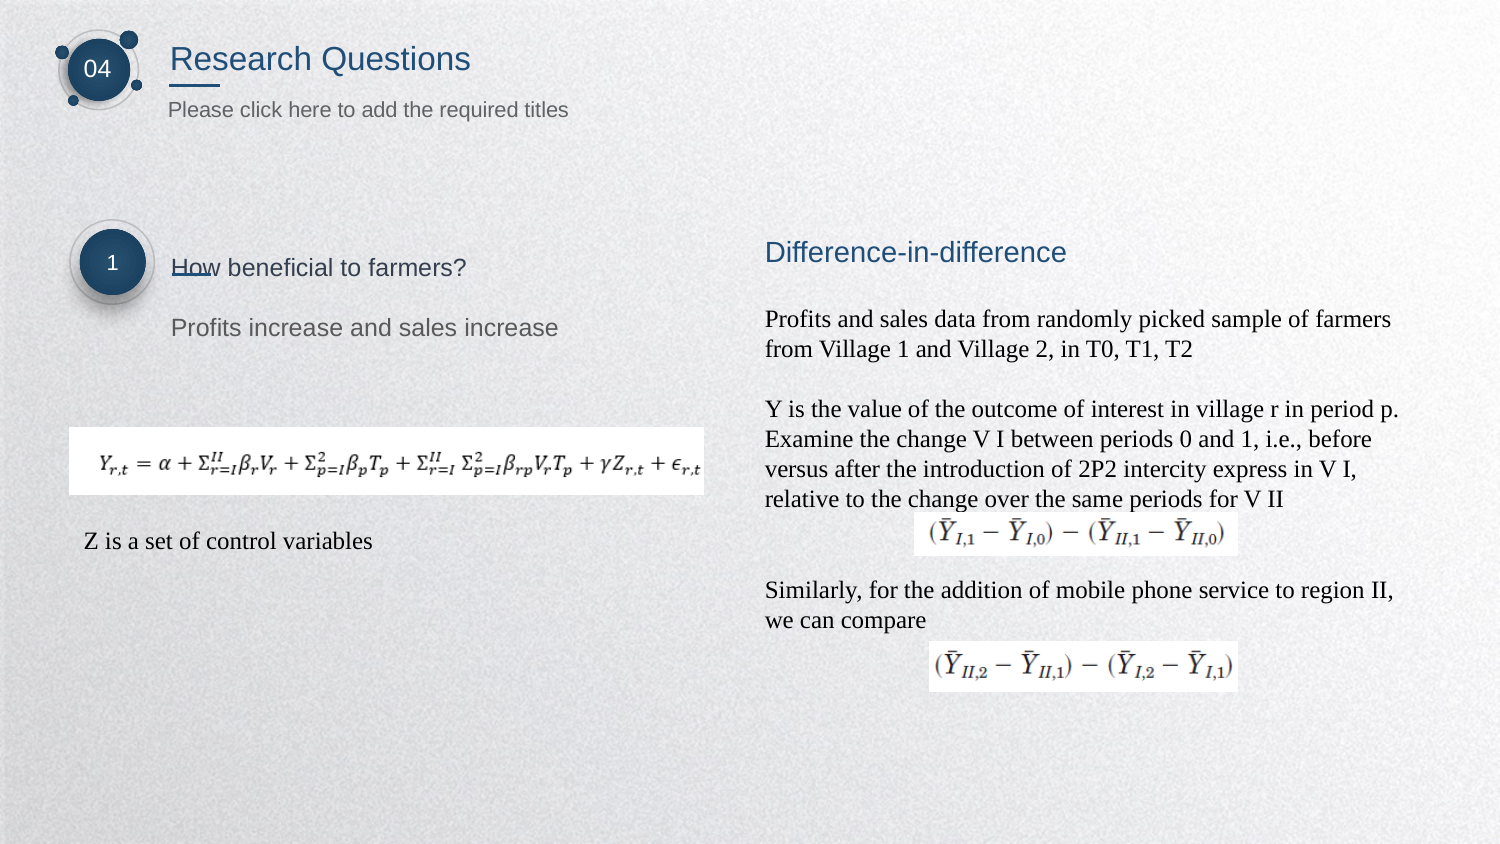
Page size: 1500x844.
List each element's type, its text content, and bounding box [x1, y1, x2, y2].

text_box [69, 219, 155, 305]
text_box Profits increase and sales increase [156, 303, 712, 349]
text_box Research Questions [155, 30, 487, 85]
picture [0, 0, 1500, 844]
text_box Difference-in-difference Profits and sales data from randomly picked sample of farmers from Village 1 and Village 2, in T0, T1, T2 Y is the value of the outcome of interest in village r in period p. Examine the change V I between periods 0 and 1, i.e., before versus after the introduction of 2P2 intercity express in V I, relative to the change over the same periods for V II [750, 225, 1421, 550]
text_box Z is a set of control variables [68, 517, 819, 562]
text_box 04 [69, 45, 127, 91]
text_box Please click here to add the required titles [153, 88, 677, 130]
text_box How beneficial to farmers? [156, 229, 701, 289]
text_box Similarly, for the addition of mobile phone service to region II, we can compare [749, 566, 1430, 641]
